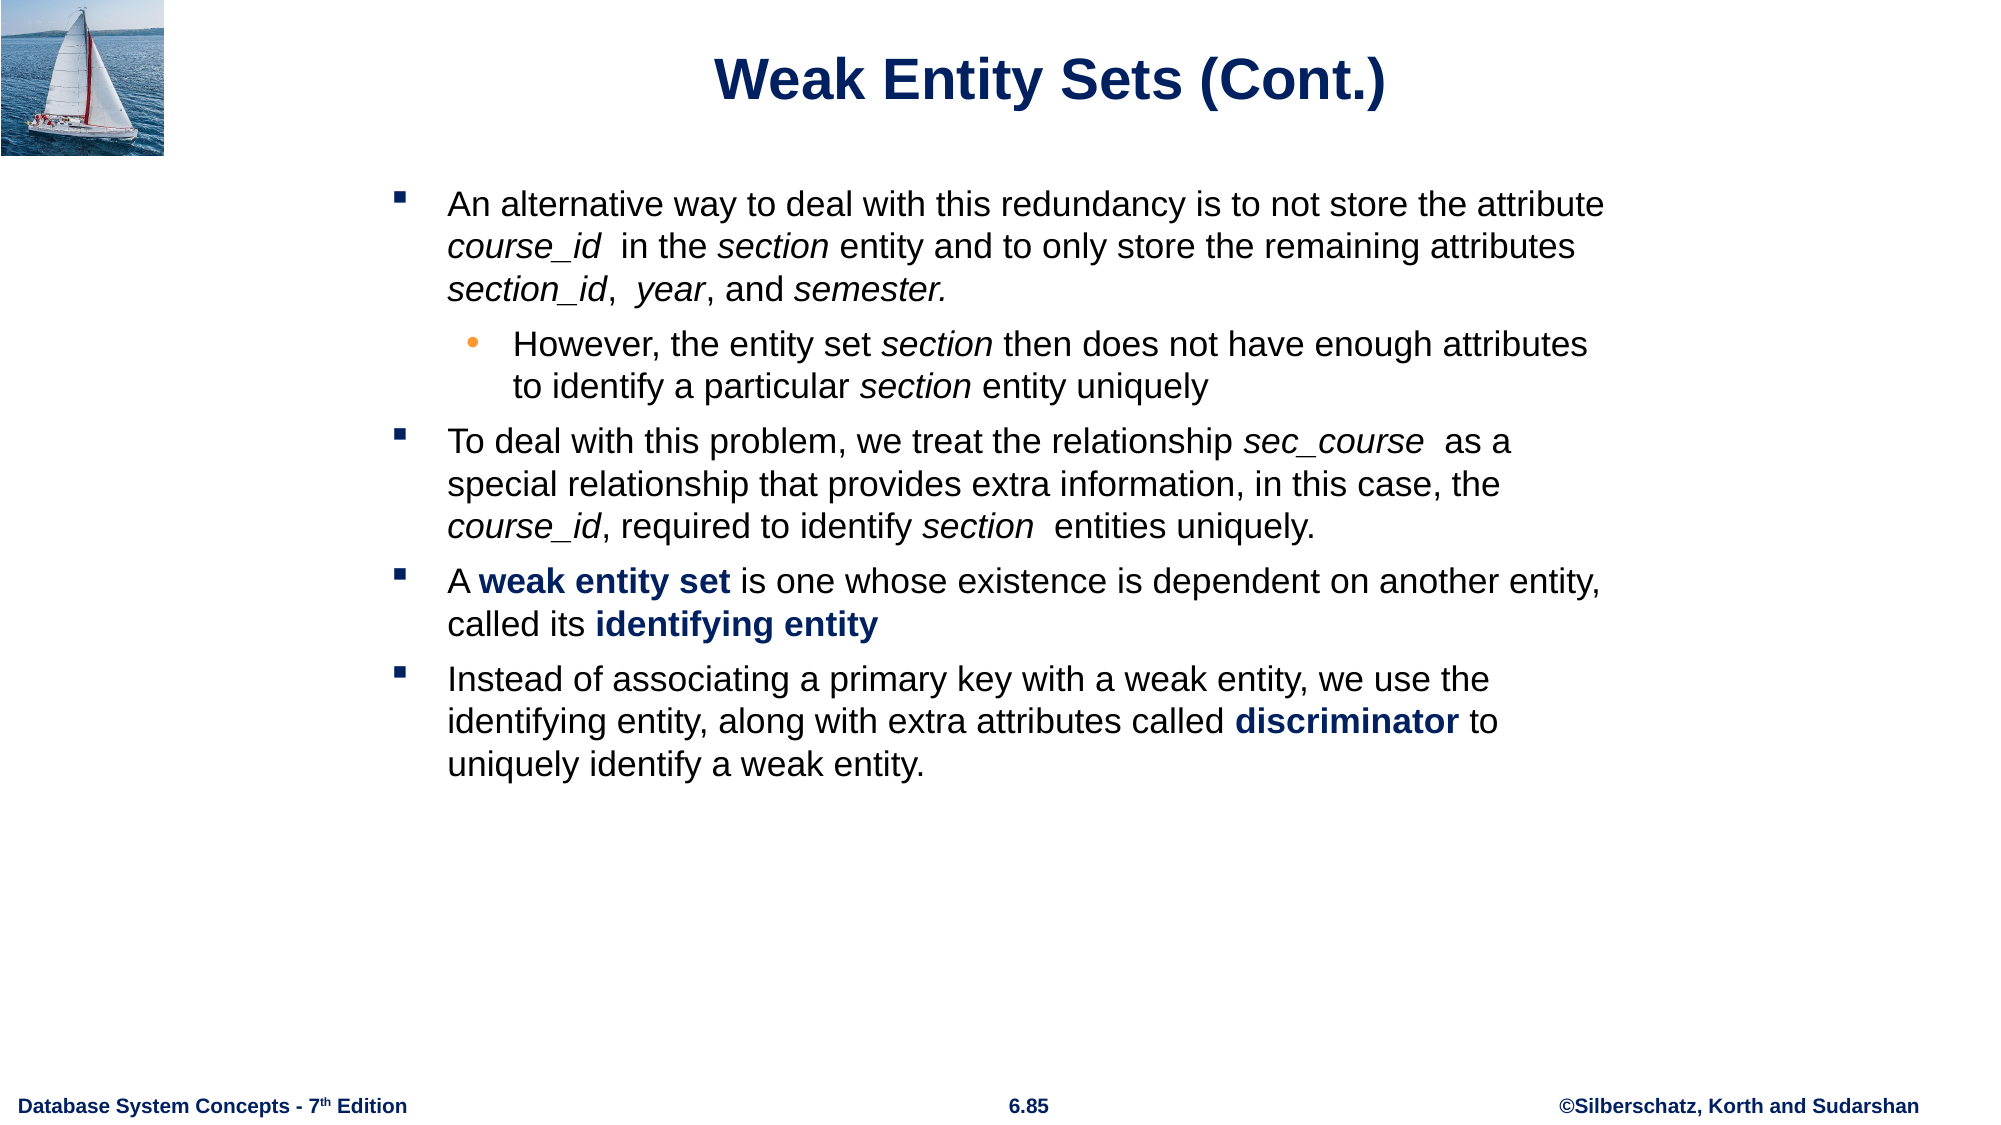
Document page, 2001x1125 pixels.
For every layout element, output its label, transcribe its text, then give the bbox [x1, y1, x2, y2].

title Weak Entity Sets (Cont.) [167, 18, 1935, 120]
picture [1, 0, 164, 156]
list An alternative way to deal with this redundancy is to not store the attribute course_id in the section entity and to only store the remaining attributes section_id, year, and semester. However, the entity set section then does not have enough attributes to identify a particular section entity uniquely To deal with this problem, we treat the relationship sec_course as a special relationship that provides extra information, in this case, the course_id, required to identify section entities uniquely. A weak entity set is one whose existence is dependent on another entity, called its identifying entity Instead of associating a primary key with a weak entity, we use the identifying entity, along with extra attributes called discriminator to uniquely identify a weak entity. [376, 173, 1634, 1001]
